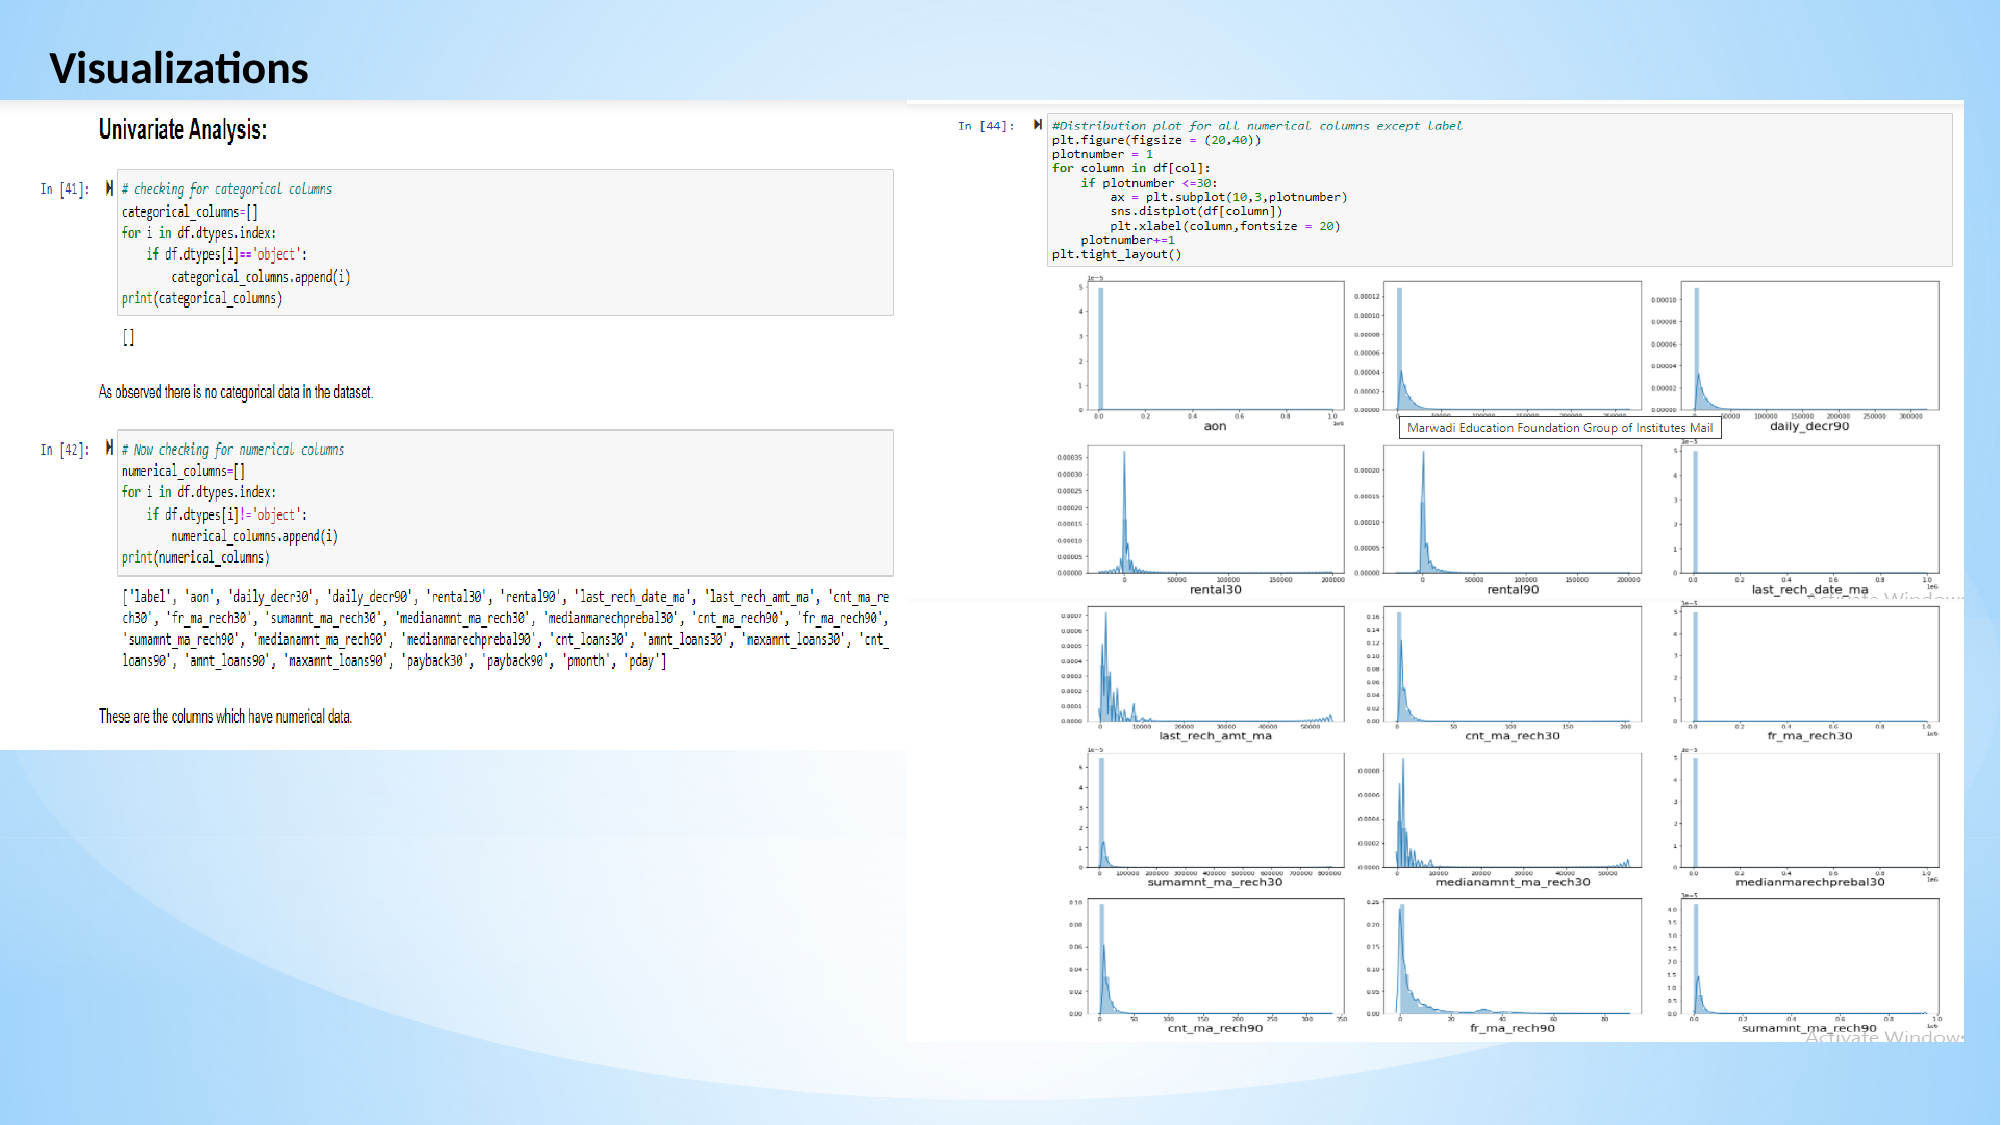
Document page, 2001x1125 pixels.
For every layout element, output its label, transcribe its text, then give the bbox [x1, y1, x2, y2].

text_box Visualizations [34, 30, 1036, 99]
picture [0, 100, 1964, 1042]
